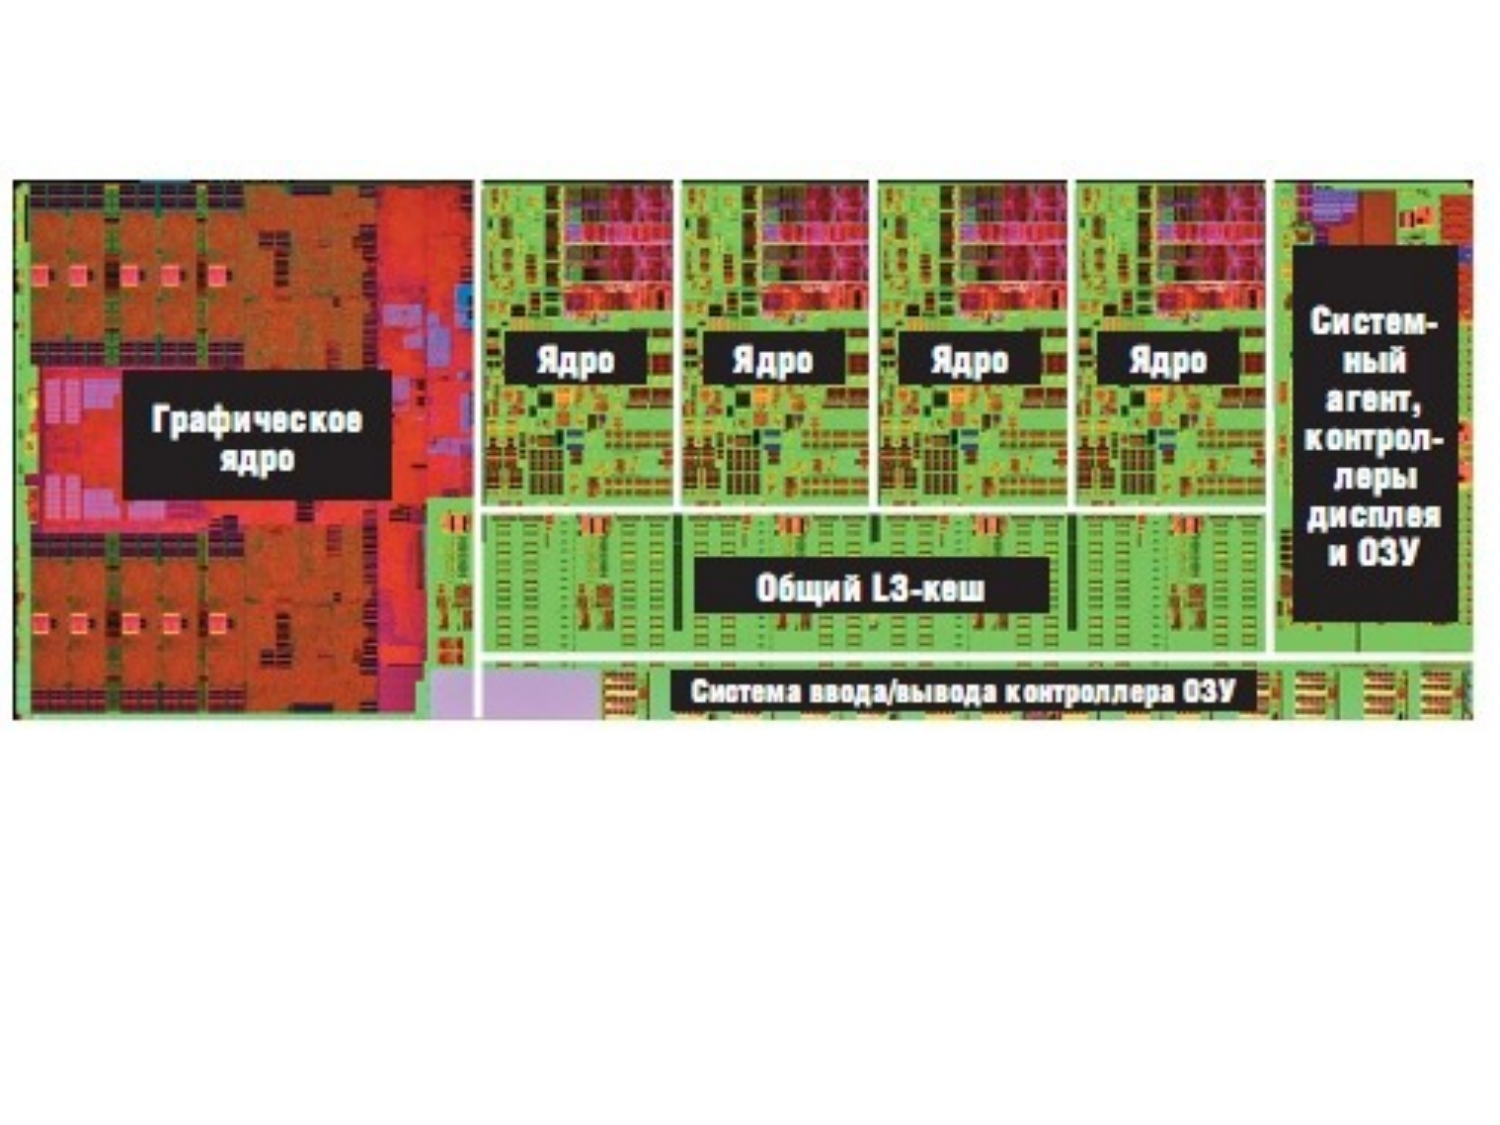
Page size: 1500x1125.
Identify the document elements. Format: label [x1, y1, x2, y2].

picture [0, 160, 1496, 736]
